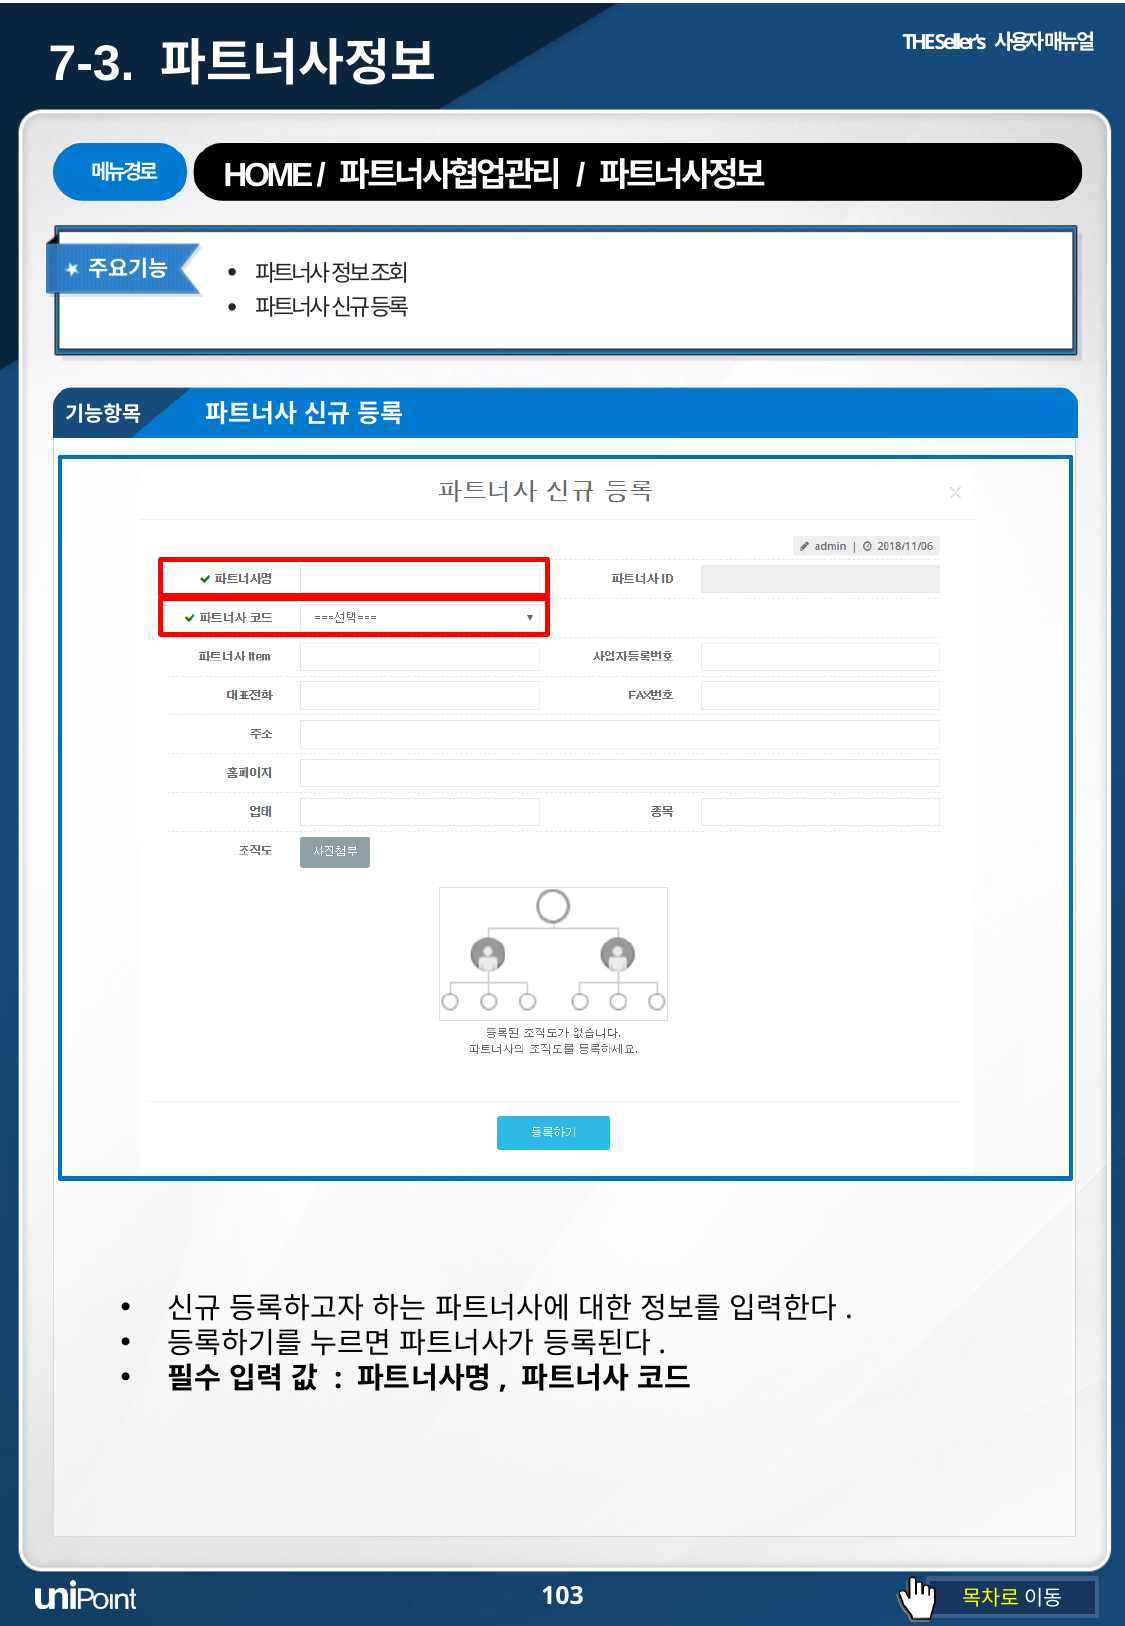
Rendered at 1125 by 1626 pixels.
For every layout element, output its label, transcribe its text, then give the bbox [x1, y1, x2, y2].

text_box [54, 438, 1075, 1536]
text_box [874, 1569, 1098, 1625]
text_box 7-3. 파트너사정보 [42, 36, 752, 97]
text_box 신규 등록하고자 하는 파트너사에 대한 정보를 입력한다. 등록하기를 누르면 파트너사가 등록된다. 필수 입력 값 : 파트너사명, 파트너사 코드 [105, 1281, 1027, 1402]
text_box 파트너사 신규 등록 [205, 397, 404, 428]
text_box HOME / 파트너사협업관리 / 파트너사정보 [217, 154, 1053, 199]
picture [0, 3, 1125, 1626]
text_box [58, 455, 1073, 1181]
text_box 파트너사 정보 조회 파트너사 신규 등록 [221, 249, 1068, 327]
